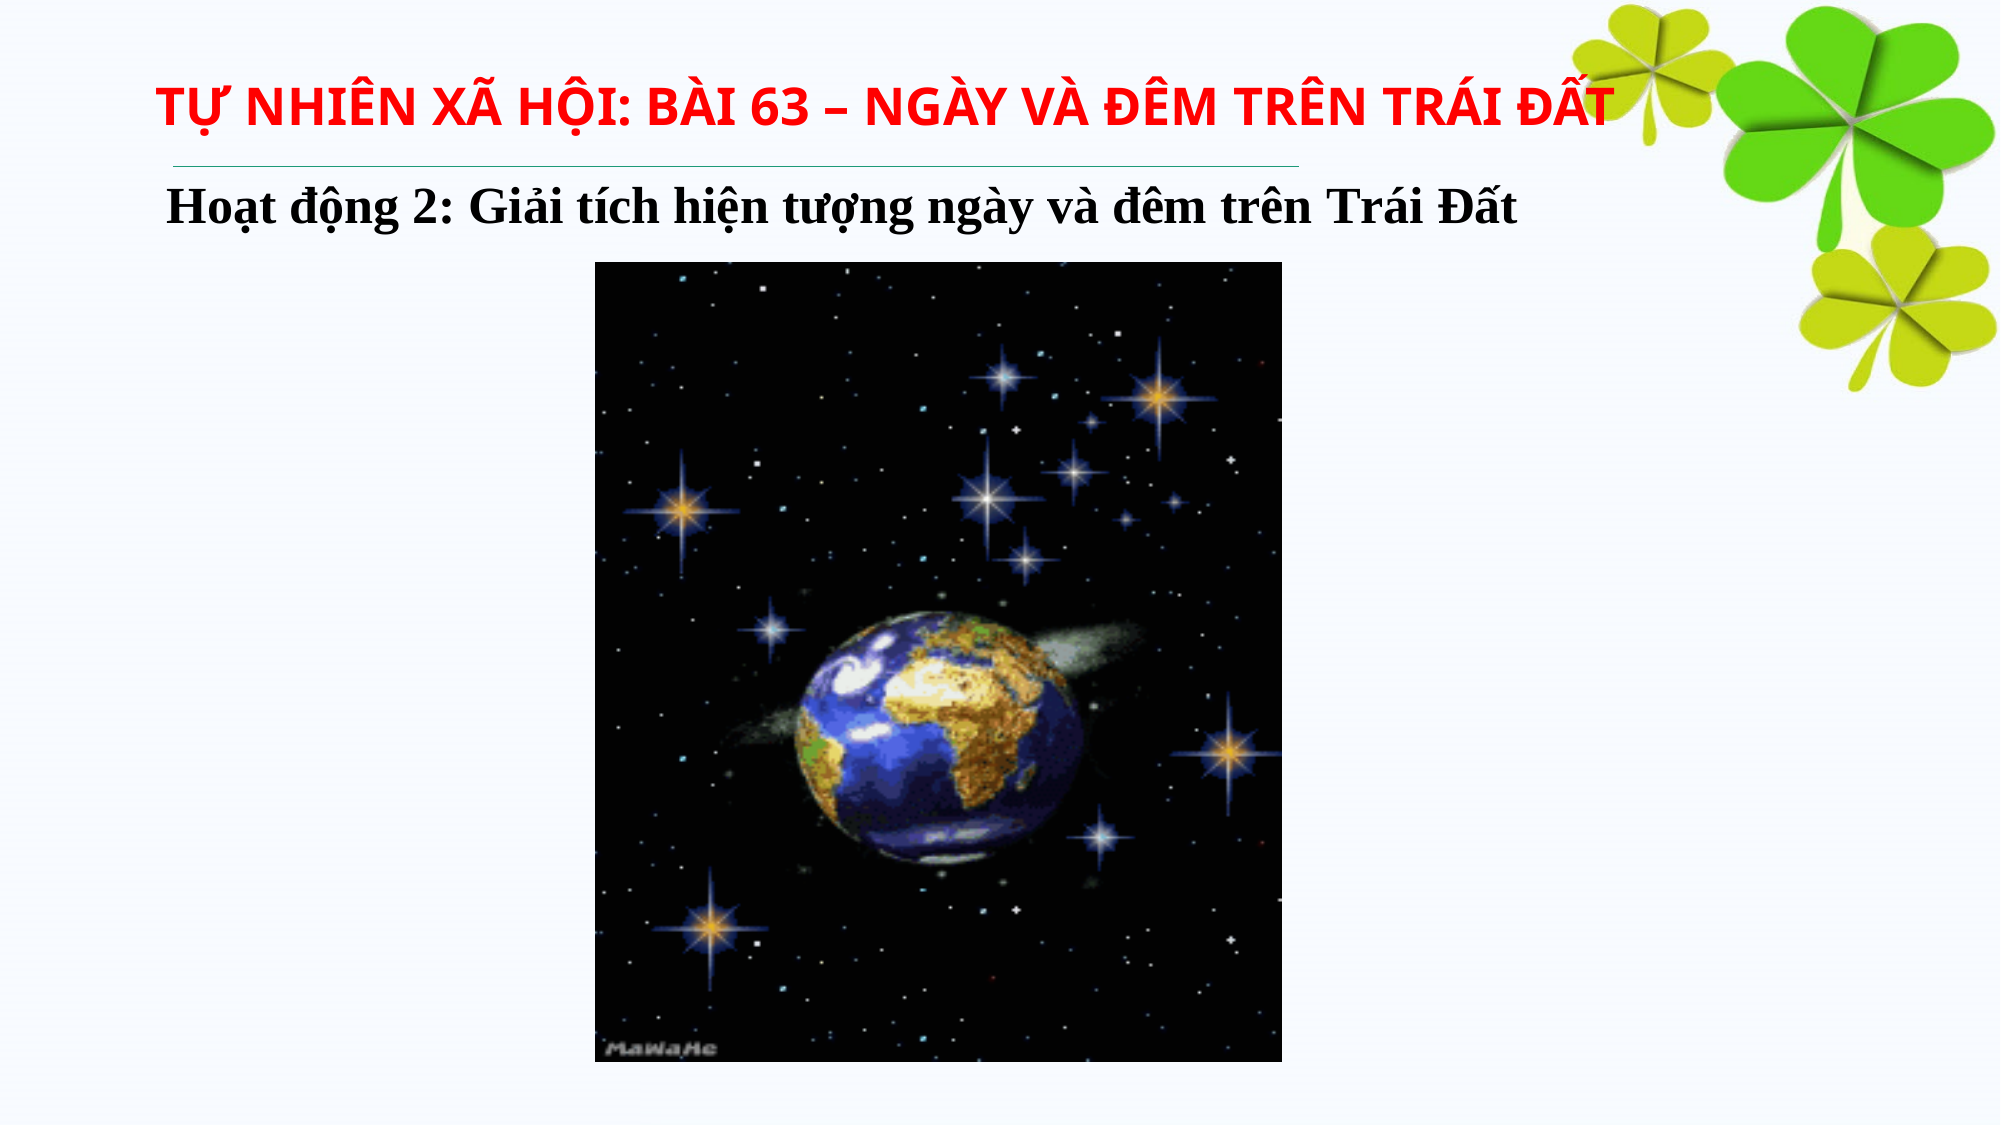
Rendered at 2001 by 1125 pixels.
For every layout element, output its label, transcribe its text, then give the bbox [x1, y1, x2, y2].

text_box Hoạt động 2: Giải tích hiện tượng ngày và đêm trên Trái Đất [151, 163, 1893, 242]
picture [0, 0, 2001, 1125]
text_box TỰ NHIÊN XÃ HỘI: BÀI 63 – NGÀY VÀ ĐÊM TRÊN TRÁI ĐẤT [140, 65, 1736, 144]
